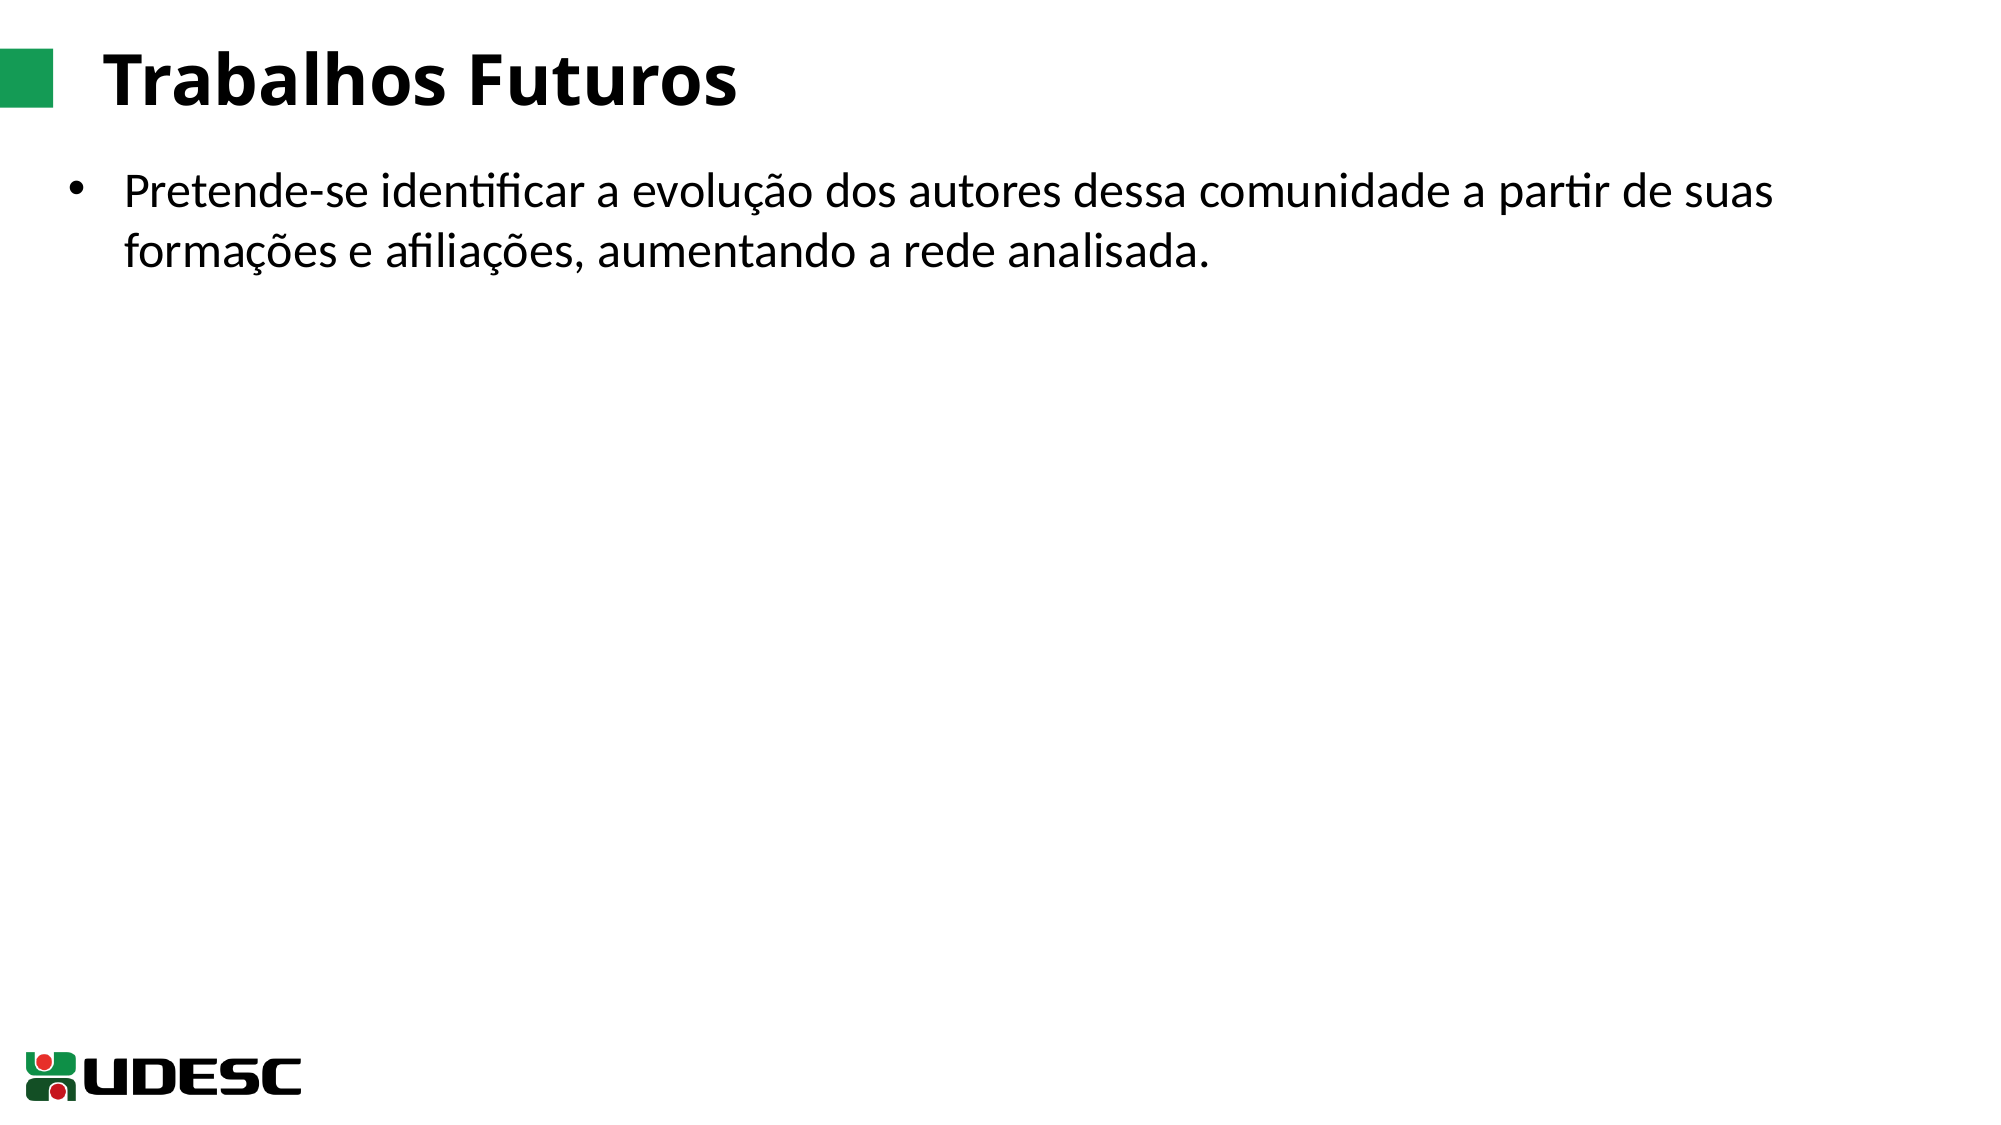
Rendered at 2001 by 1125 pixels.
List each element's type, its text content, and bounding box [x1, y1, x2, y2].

text_box Trabalhos Futuros [69, 27, 2000, 128]
text_box [0, 48, 54, 109]
picture [26, 1052, 301, 1101]
text_box Pretende-se identificar a evolução dos autores dessa comunidade a partir de suas formações e afiliações, aumentando a rede analisada. [53, 149, 1953, 645]
